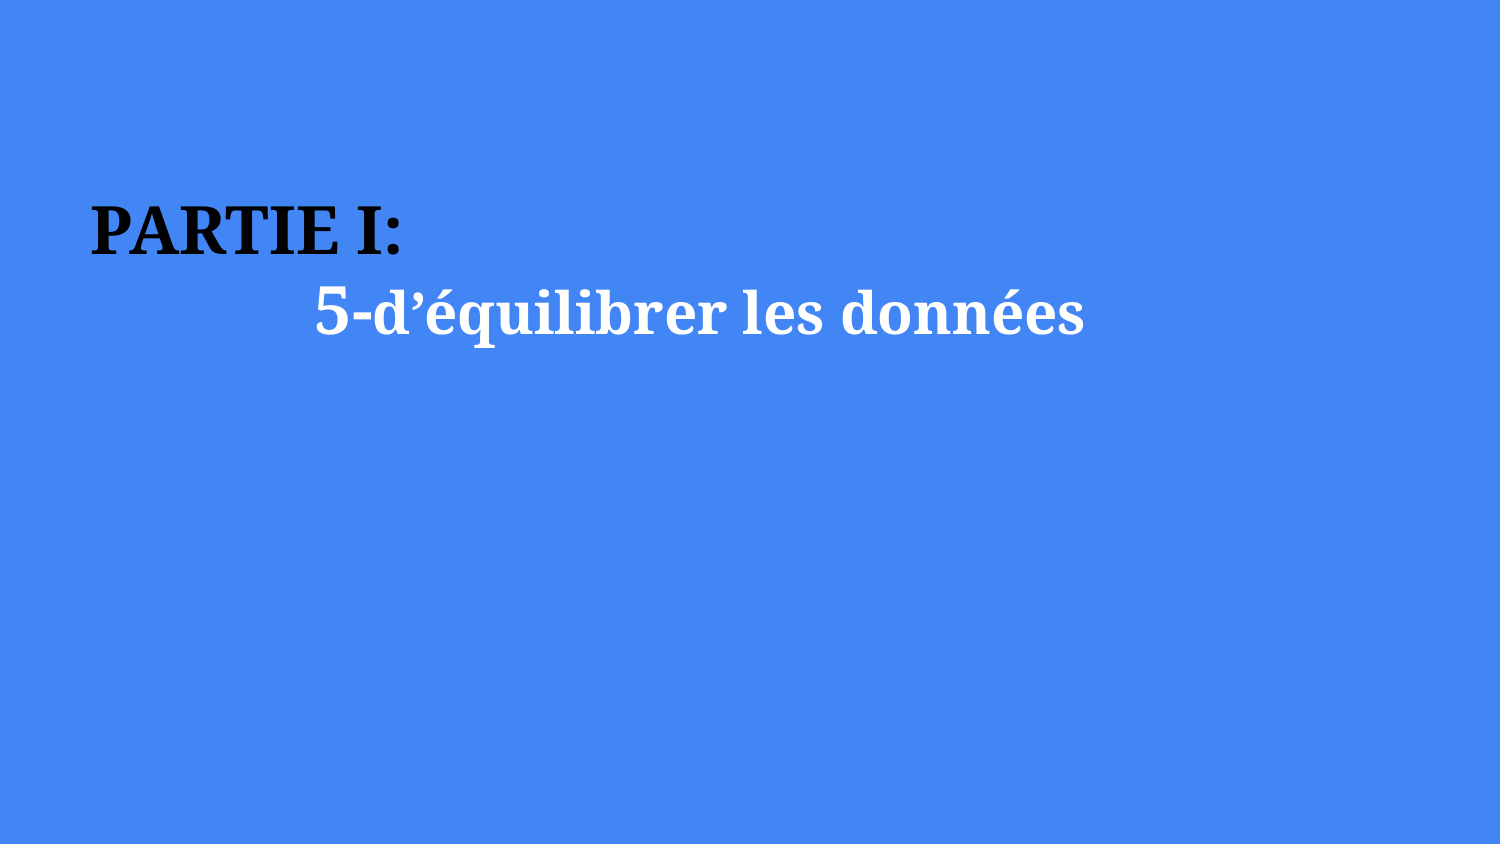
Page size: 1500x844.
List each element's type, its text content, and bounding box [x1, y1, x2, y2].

title PARTIE I: 5-d’équilibrer les données [75, 159, 1425, 505]
